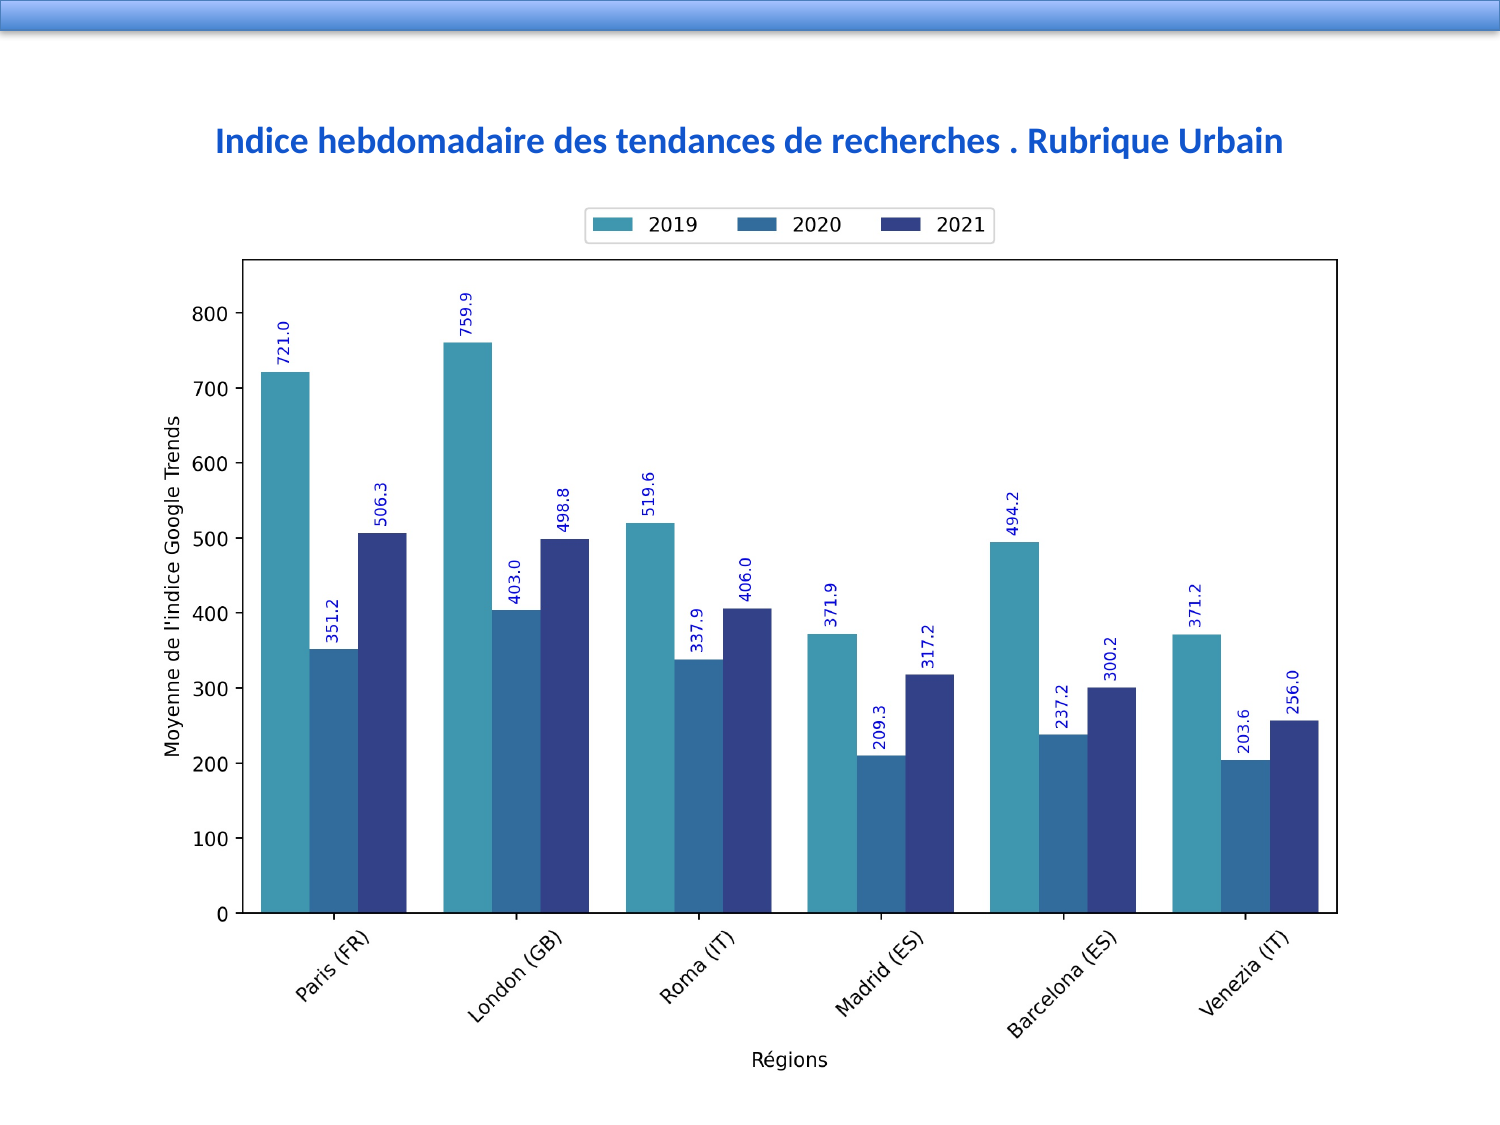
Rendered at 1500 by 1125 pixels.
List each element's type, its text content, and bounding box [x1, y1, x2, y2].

text_box [0, 0, 1500, 31]
picture [149, 194, 1351, 1084]
title Indice hebdomadaire des tendances de recherches . Rubrique Urbain [75, 45, 1425, 233]
